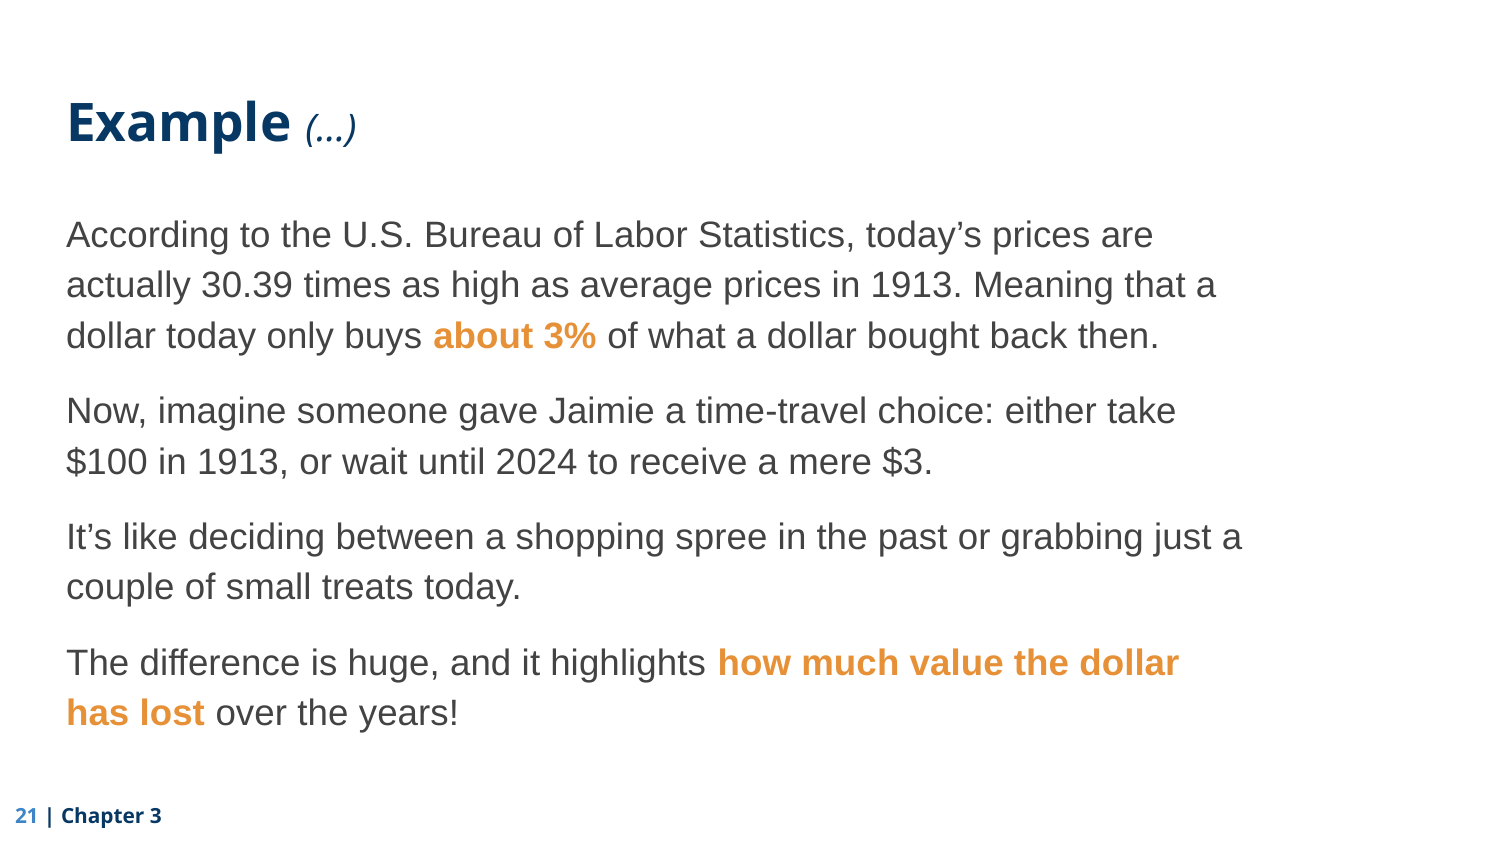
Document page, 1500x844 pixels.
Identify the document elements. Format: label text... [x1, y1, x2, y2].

list According to the U.S. Bureau of Labor Statistics, today’s prices are actually 30.39 times as high as average prices in 1913. Meaning that a dollar today only buys about 3% of what a dollar bought back then. Now, imagine someone gave Jaimie a time-travel choice: either take $100 in 1913, or wait until 2024 to receive a mere $3. It’s like deciding between a shopping spree in the past or grabbing just a couple of small treats today. The difference is huge, and it highlights how much value the dollar has lost over the years! [51, 189, 1267, 750]
slide_number ‹#› | Chapter 3 [0, 790, 548, 844]
title Example (…) [51, 72, 1449, 167]
